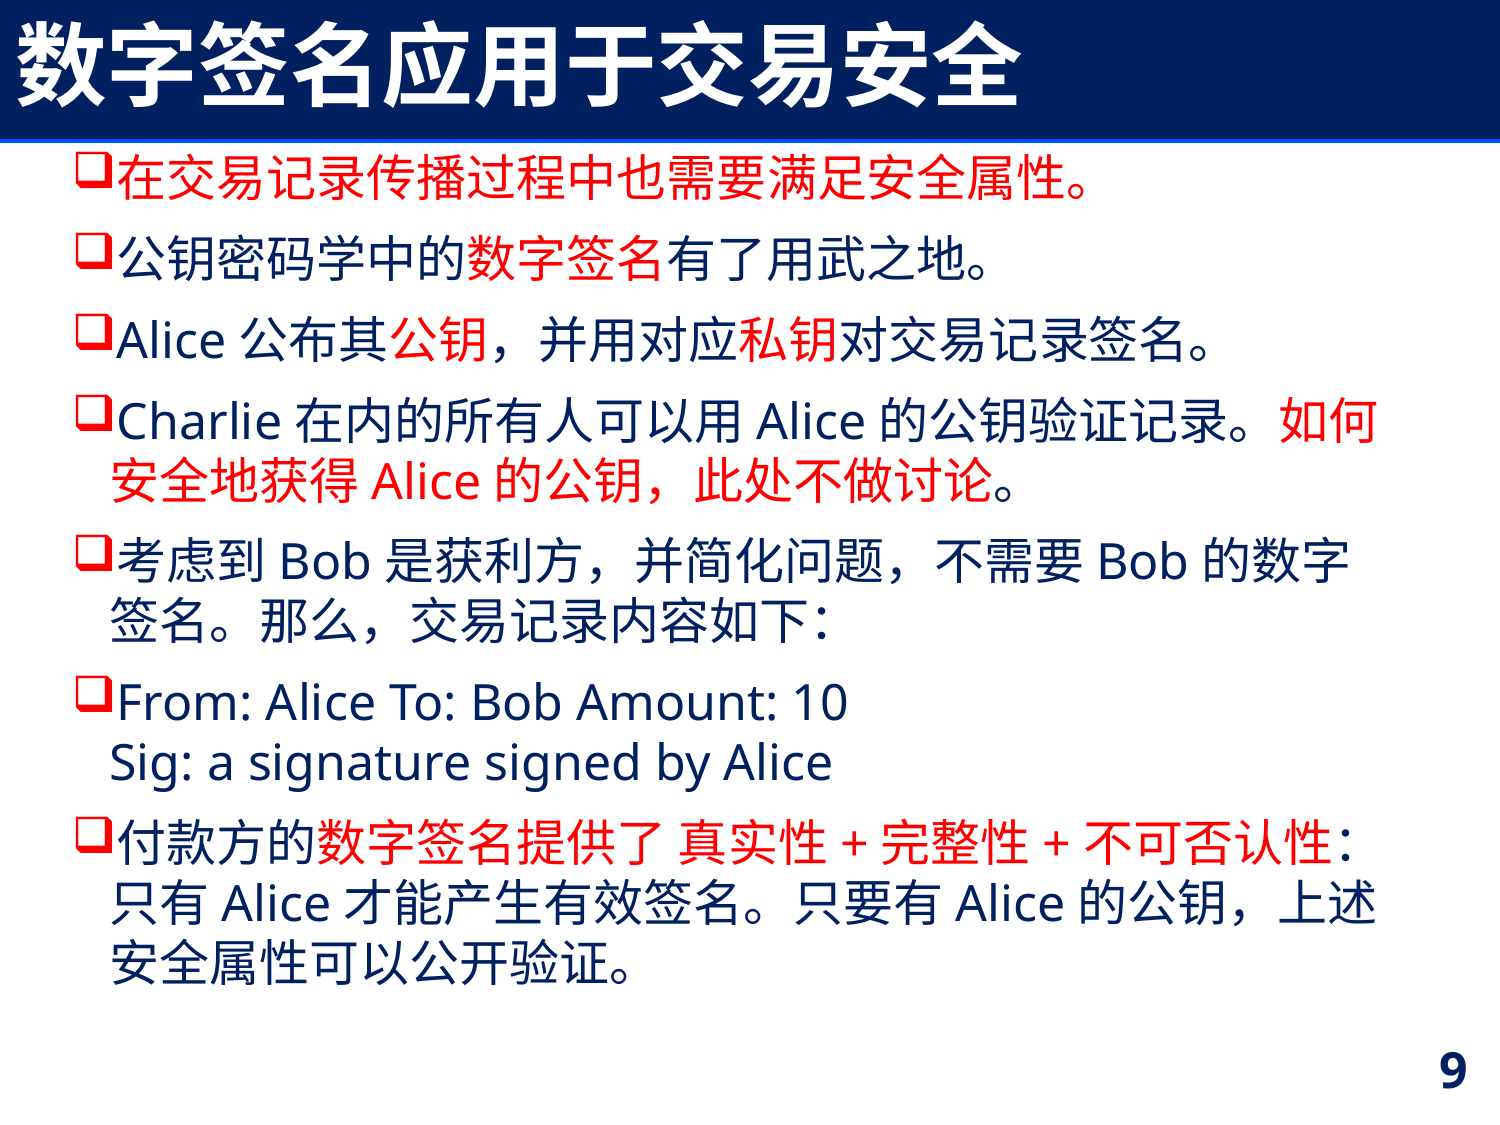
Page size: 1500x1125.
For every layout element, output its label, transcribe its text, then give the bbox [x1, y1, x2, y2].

title 数字签名应用于交易安全 [0, 0, 1500, 140]
list 在交易记录传播过程中也需要满足安全属性。 公钥密码学中的数字签名有了用武之地。 Alice公布其公钥，并用对应私钥对交易记录签名。 Charlie在内的所有人可以用Alice的公钥验证记录。如何安全地获得Alice的公钥，此处不做讨论。 考虑到Bob是获利方，并简化问题，不需要Bob的数字签名。那么，交易记录内容如下： From: Alice To: Bob Amount: 10 Sig: a signature signed by Alice 付款方的数字签名提供了 真实性+完整性+不可否认性：只有Alice才能产生有效签名。只要有Alice的公钥，上述安全属性可以公开验证。 [56, 139, 1397, 1103]
slide_number 9 [1145, 1042, 1484, 1103]
